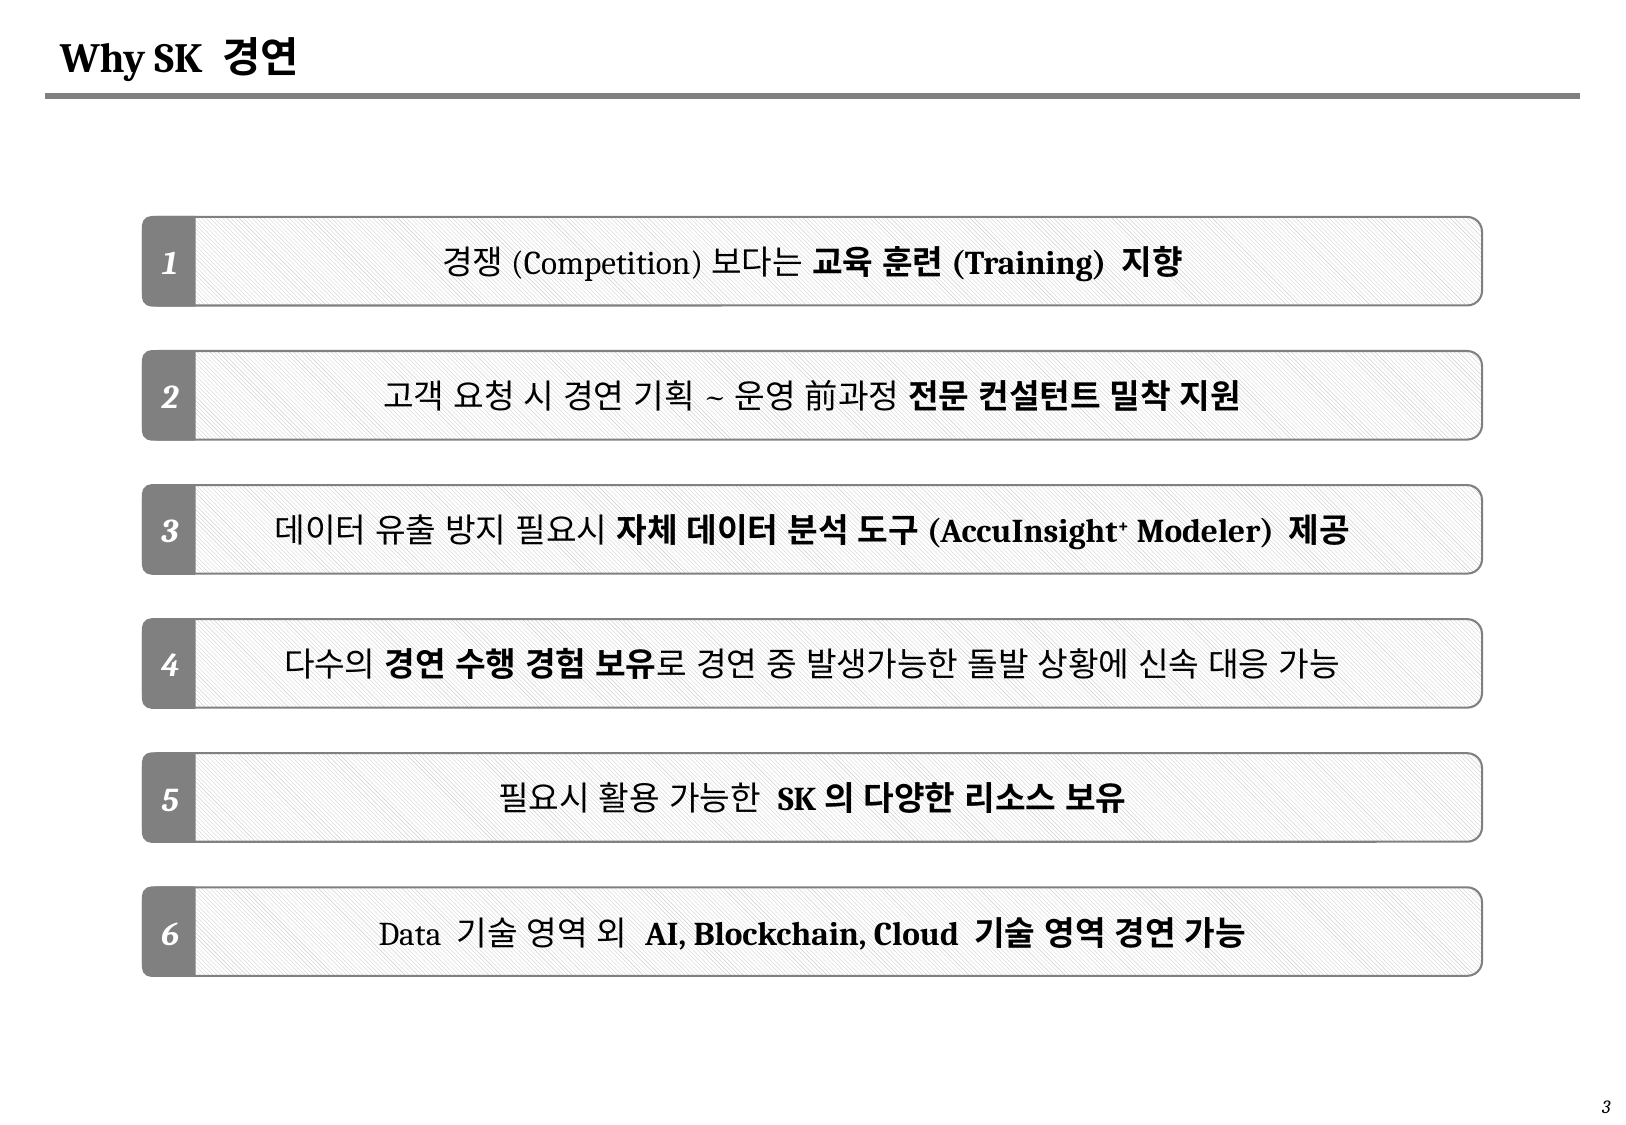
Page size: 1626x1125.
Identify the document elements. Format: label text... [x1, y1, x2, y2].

title Why SK 경연 [44, 22, 1581, 89]
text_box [142, 216, 1483, 306]
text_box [142, 887, 1483, 977]
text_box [142, 752, 1483, 842]
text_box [142, 484, 1483, 574]
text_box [142, 618, 1483, 708]
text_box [142, 350, 1483, 440]
